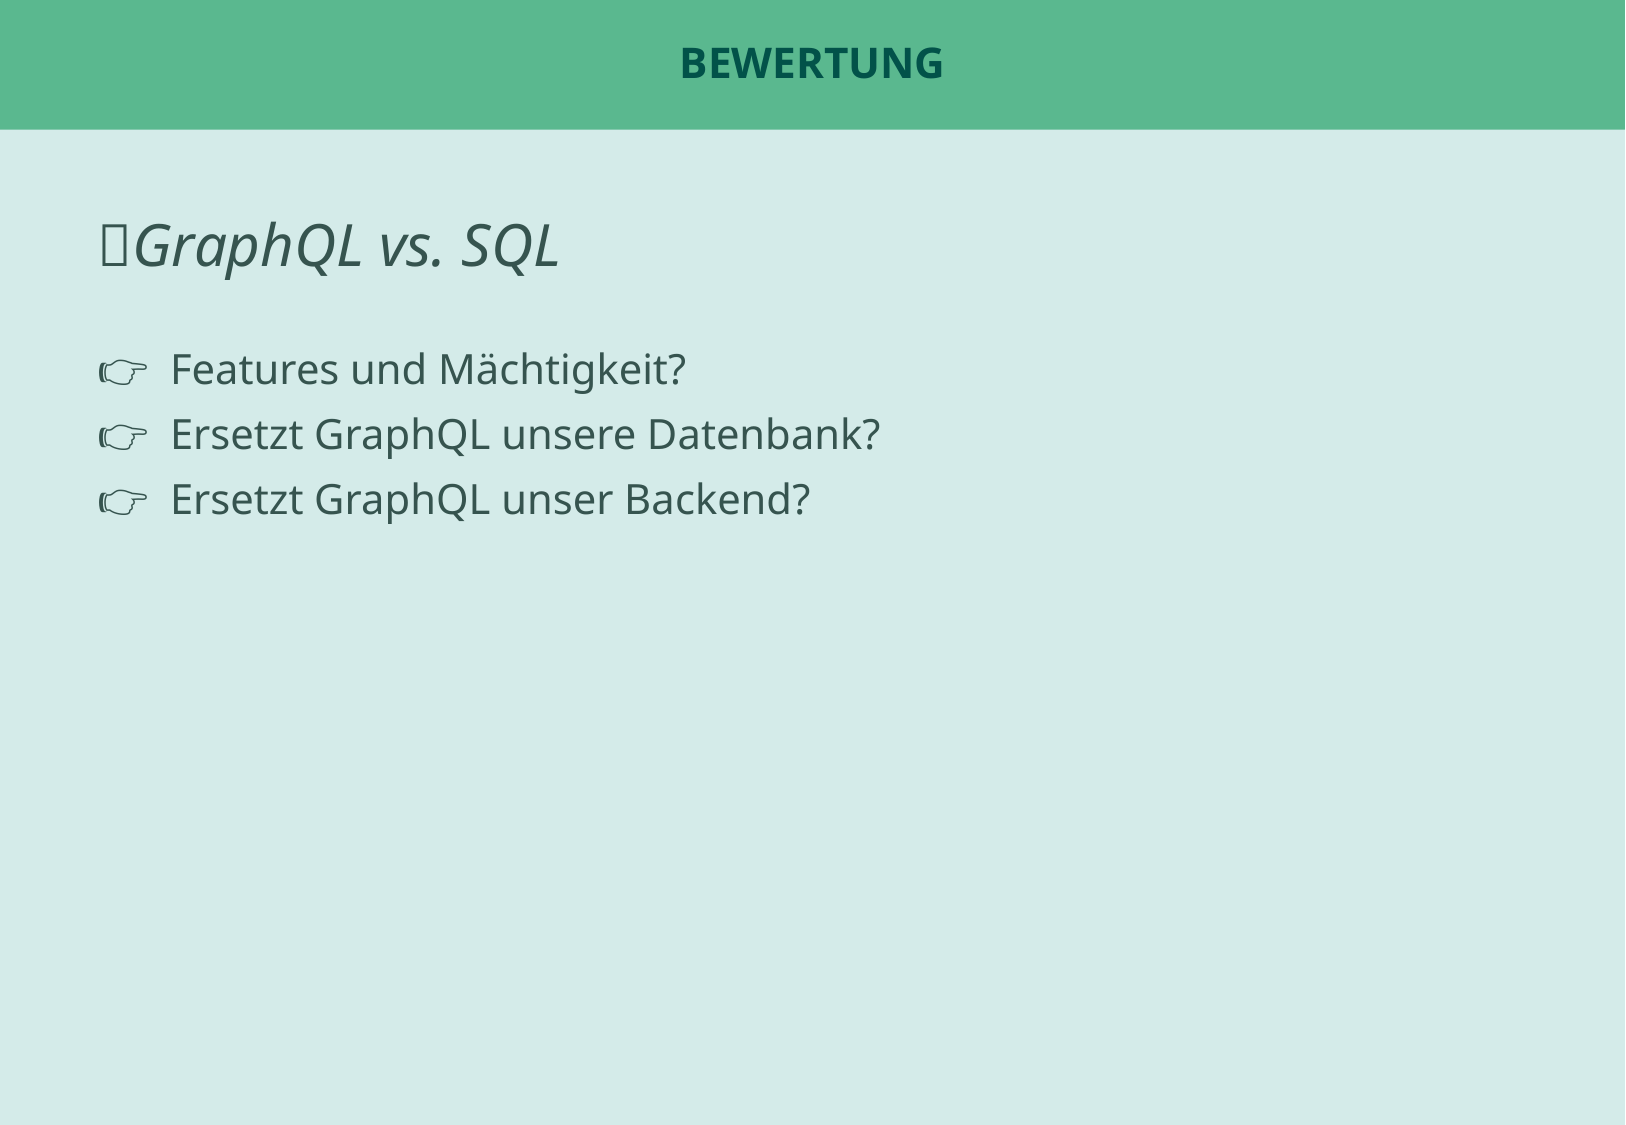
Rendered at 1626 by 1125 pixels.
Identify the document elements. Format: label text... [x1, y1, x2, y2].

text_box 🤔GraphQL vs. SQL 👉 Features und Mächtigkeit? 👉 Ersetzt GraphQL unsere Datenbank? 👉 Ersetzt GraphQL unser Backend? [82, 200, 1543, 596]
title Bewertung [0, 0, 1625, 130]
